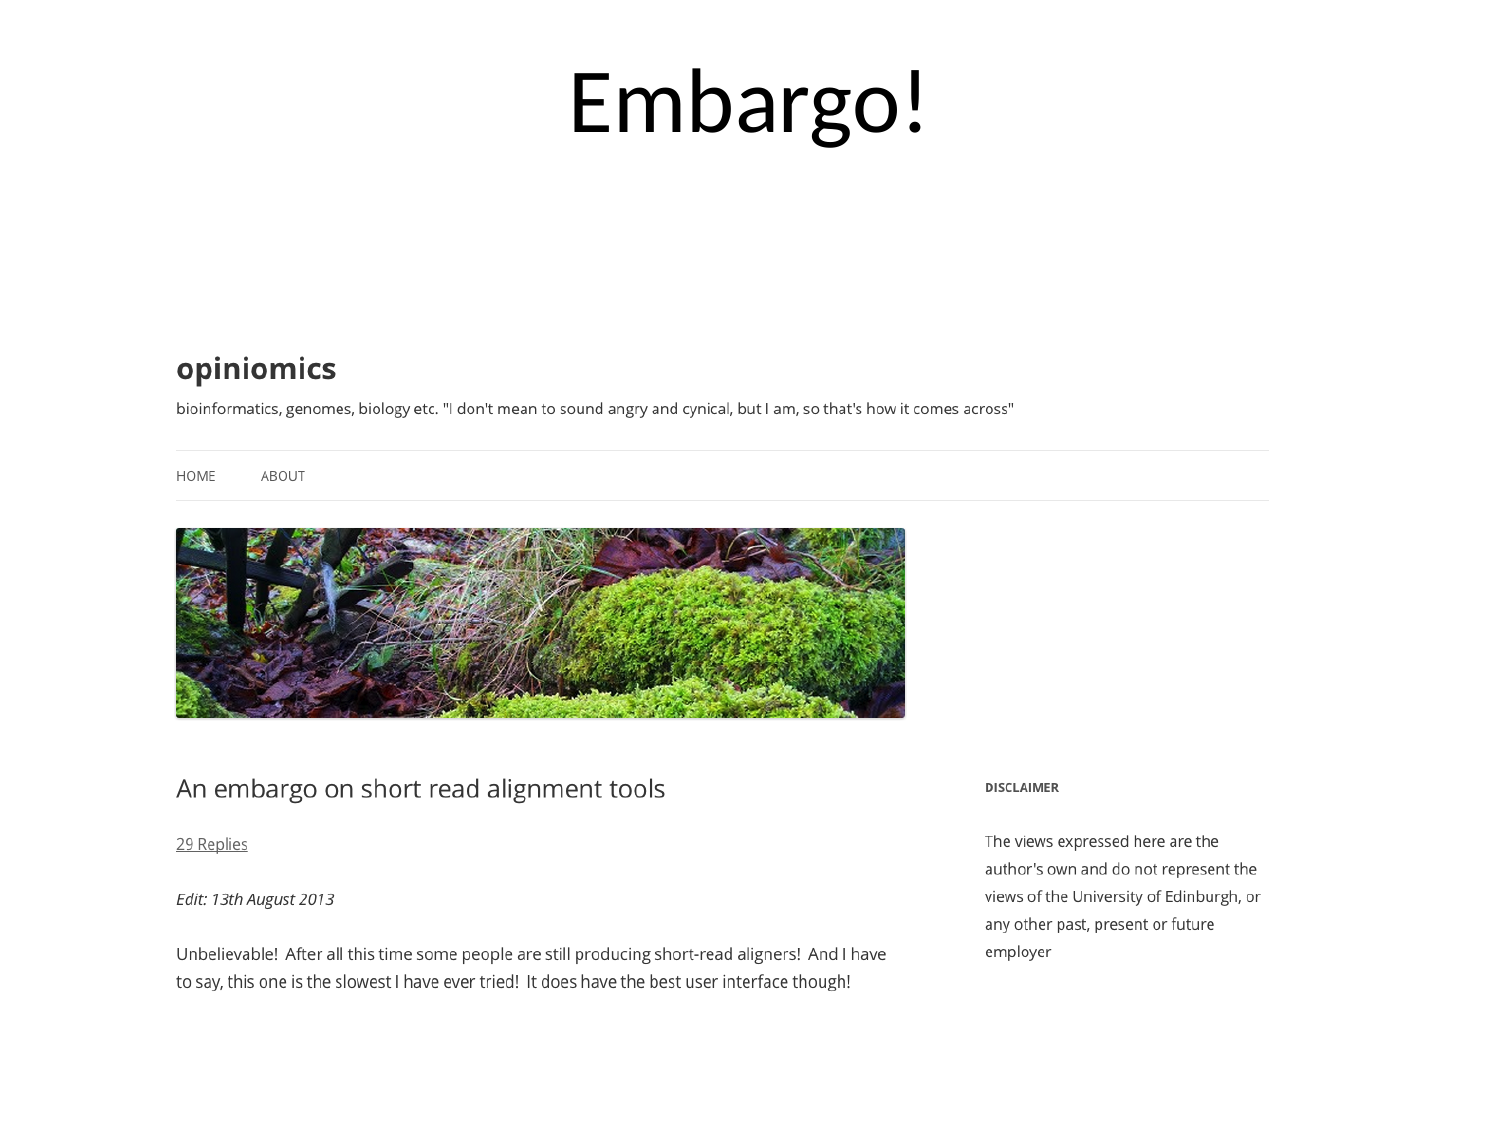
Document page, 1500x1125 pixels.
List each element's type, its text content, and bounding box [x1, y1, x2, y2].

title Embargo! [75, 1, 1425, 190]
picture [154, 334, 1286, 1010]
